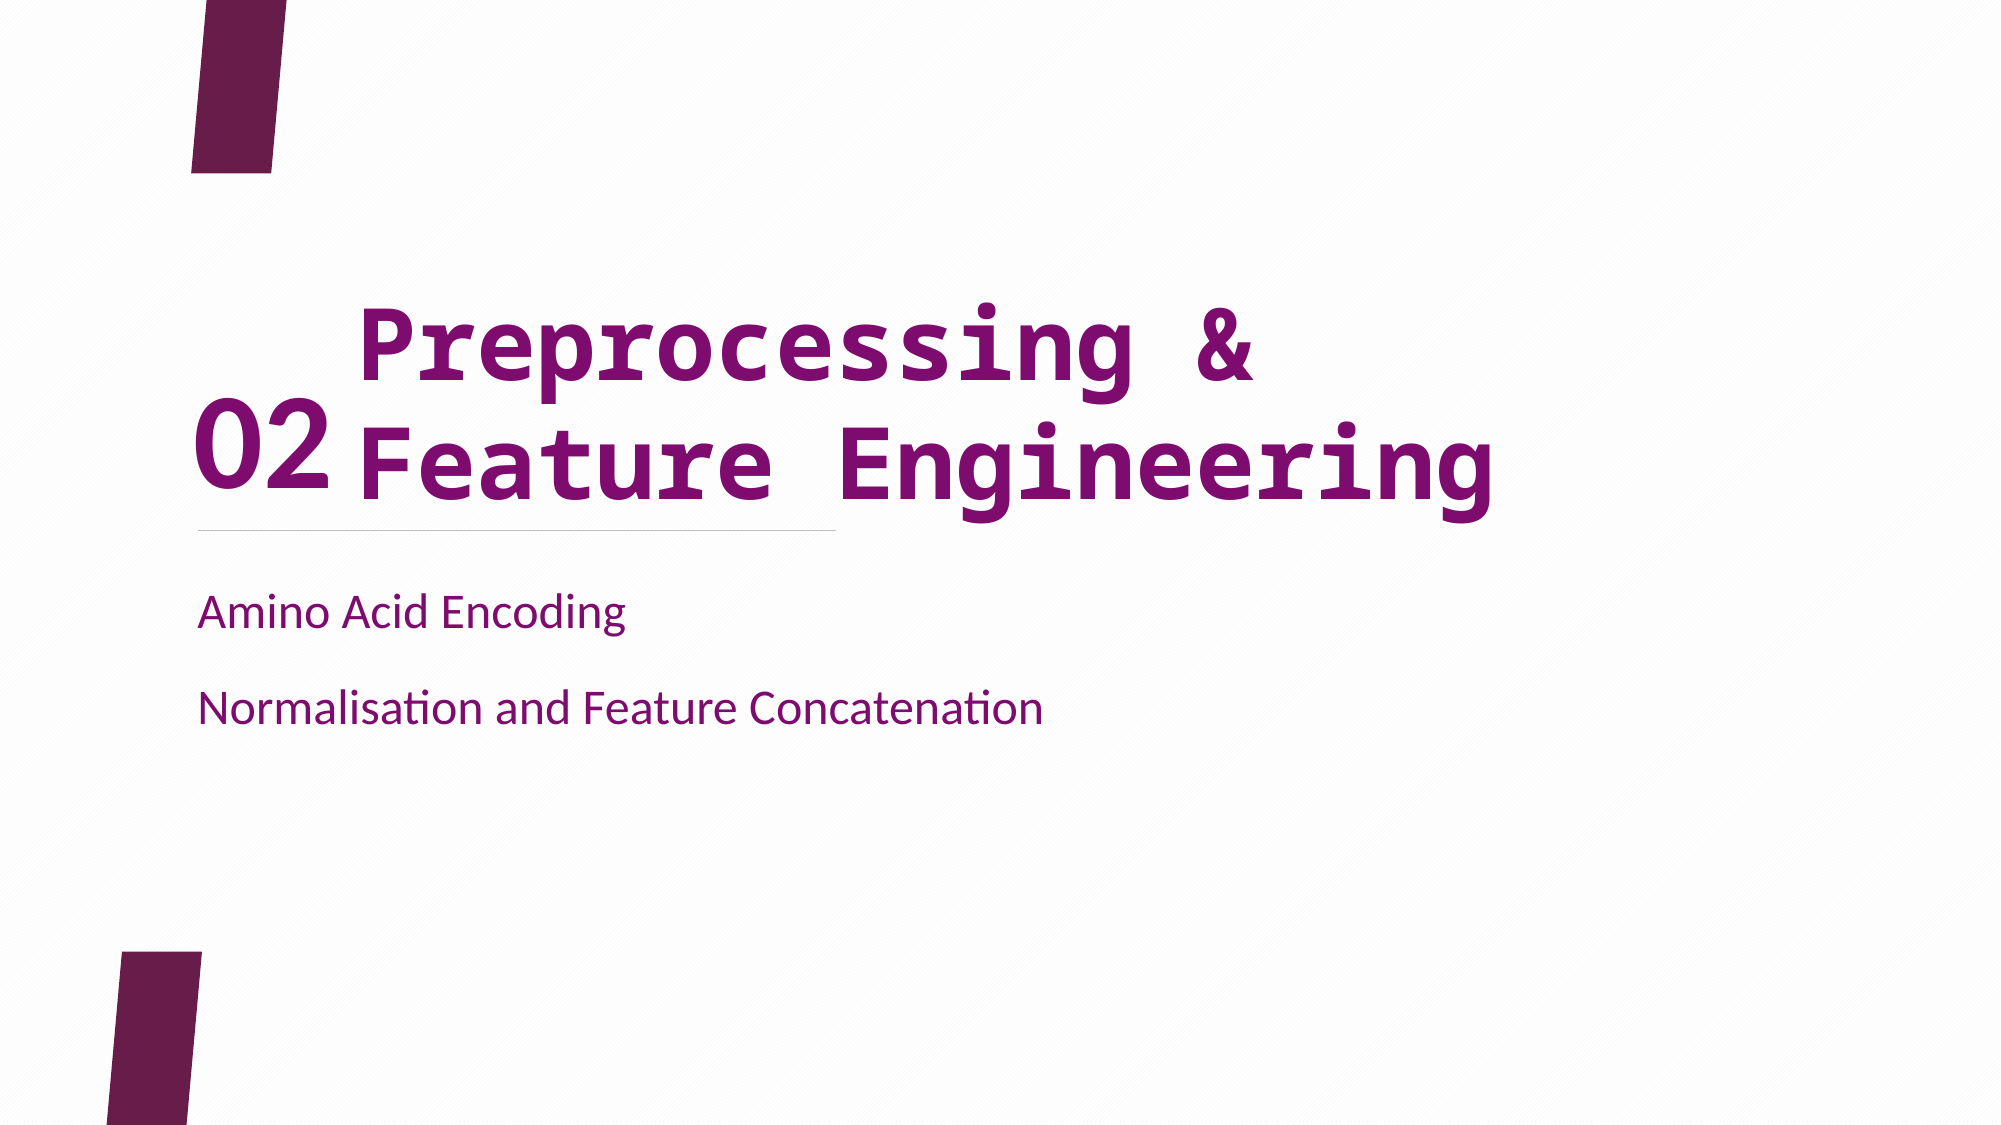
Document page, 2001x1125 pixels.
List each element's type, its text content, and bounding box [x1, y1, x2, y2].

text_box 02 [178, 343, 341, 524]
text_box Normalisation and Feature Concatenation [197, 667, 380, 728]
text_box Amino Acid Encoding [197, 570, 380, 632]
text_box Preprocessing & Feature Engineering [341, 272, 1511, 528]
